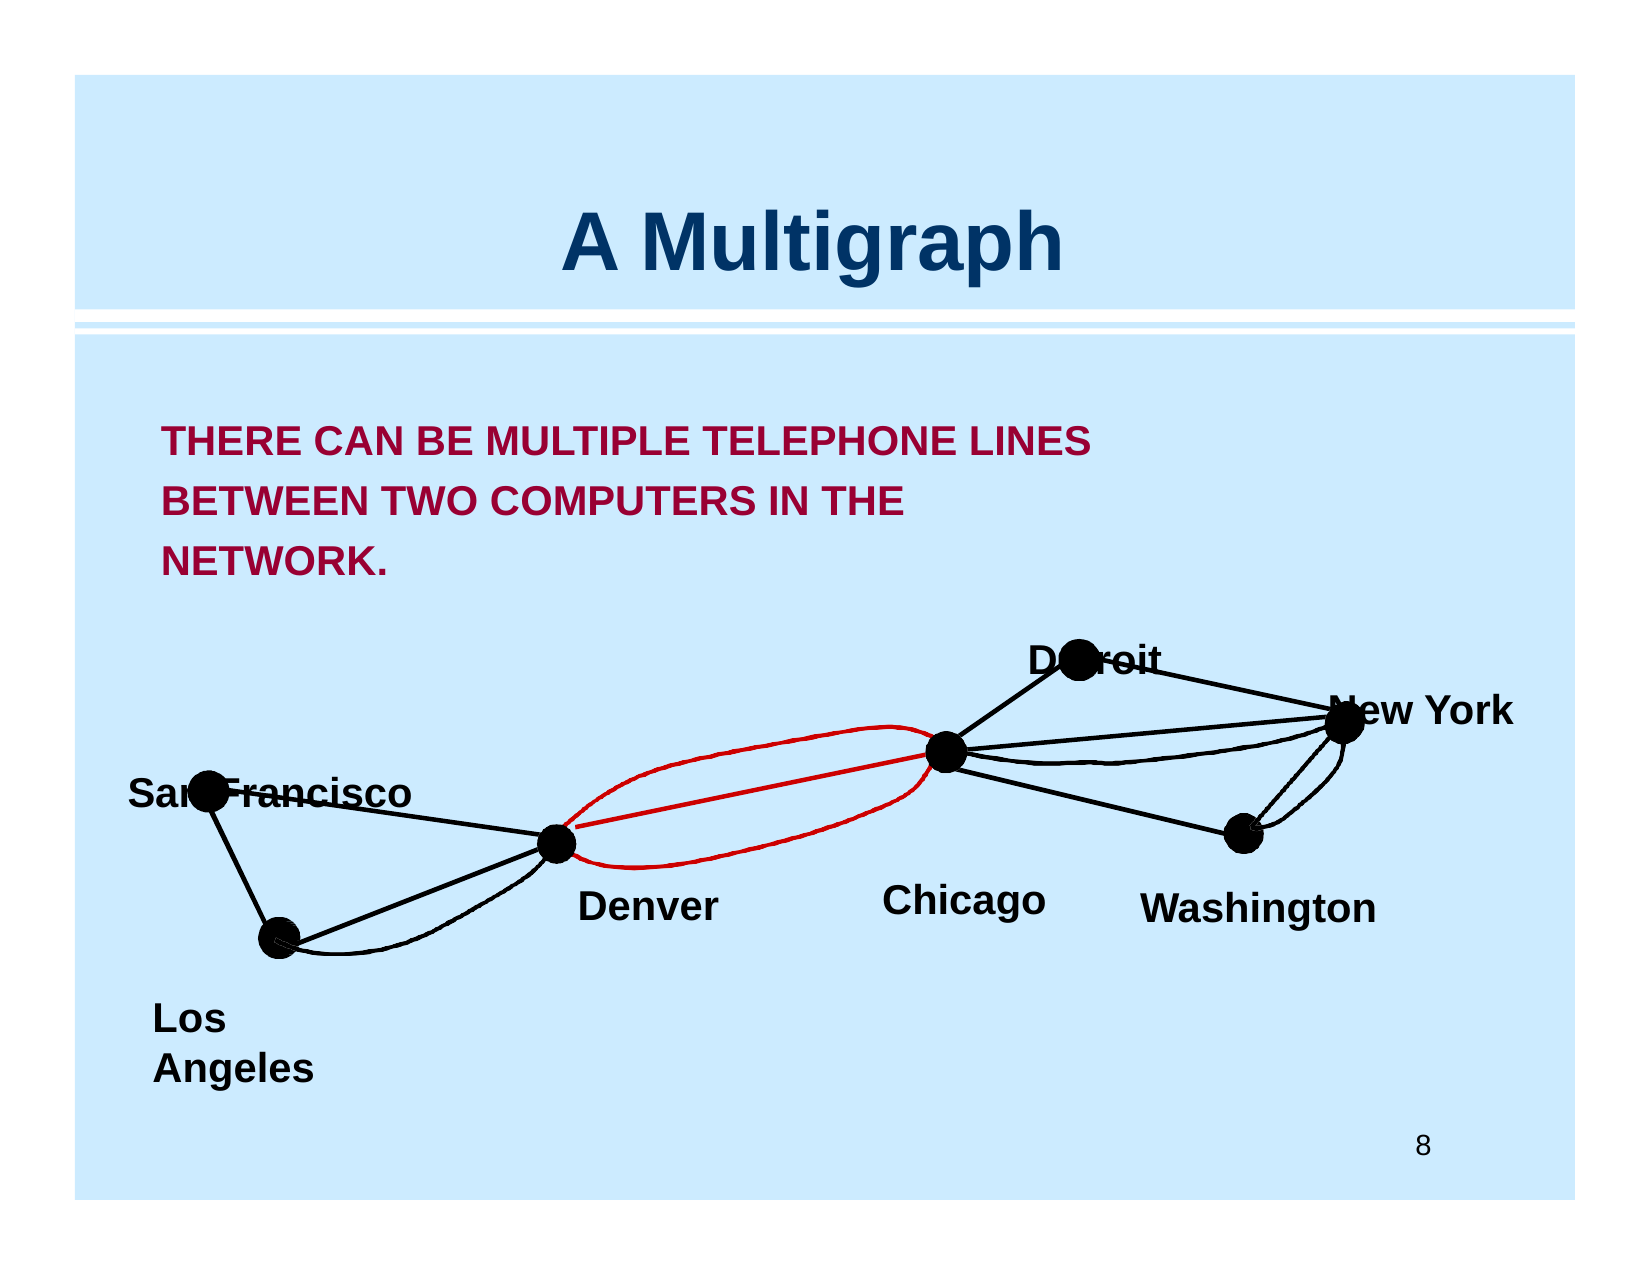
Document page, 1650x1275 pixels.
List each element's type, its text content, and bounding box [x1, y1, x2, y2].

text_box THERE CAN BE MULTIPLE TELEPHONE LINES BETWEEN TWO COMPUTERS IN THE NETWORK. Detroit New York San Francisco Chicago [125, 401, 1516, 923]
slide_number 8 [1409, 1120, 1454, 1275]
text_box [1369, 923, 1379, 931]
title A Multigraph [558, 184, 1072, 400]
text_box Los Angeles [150, 989, 399, 1092]
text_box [187, 638, 1365, 960]
